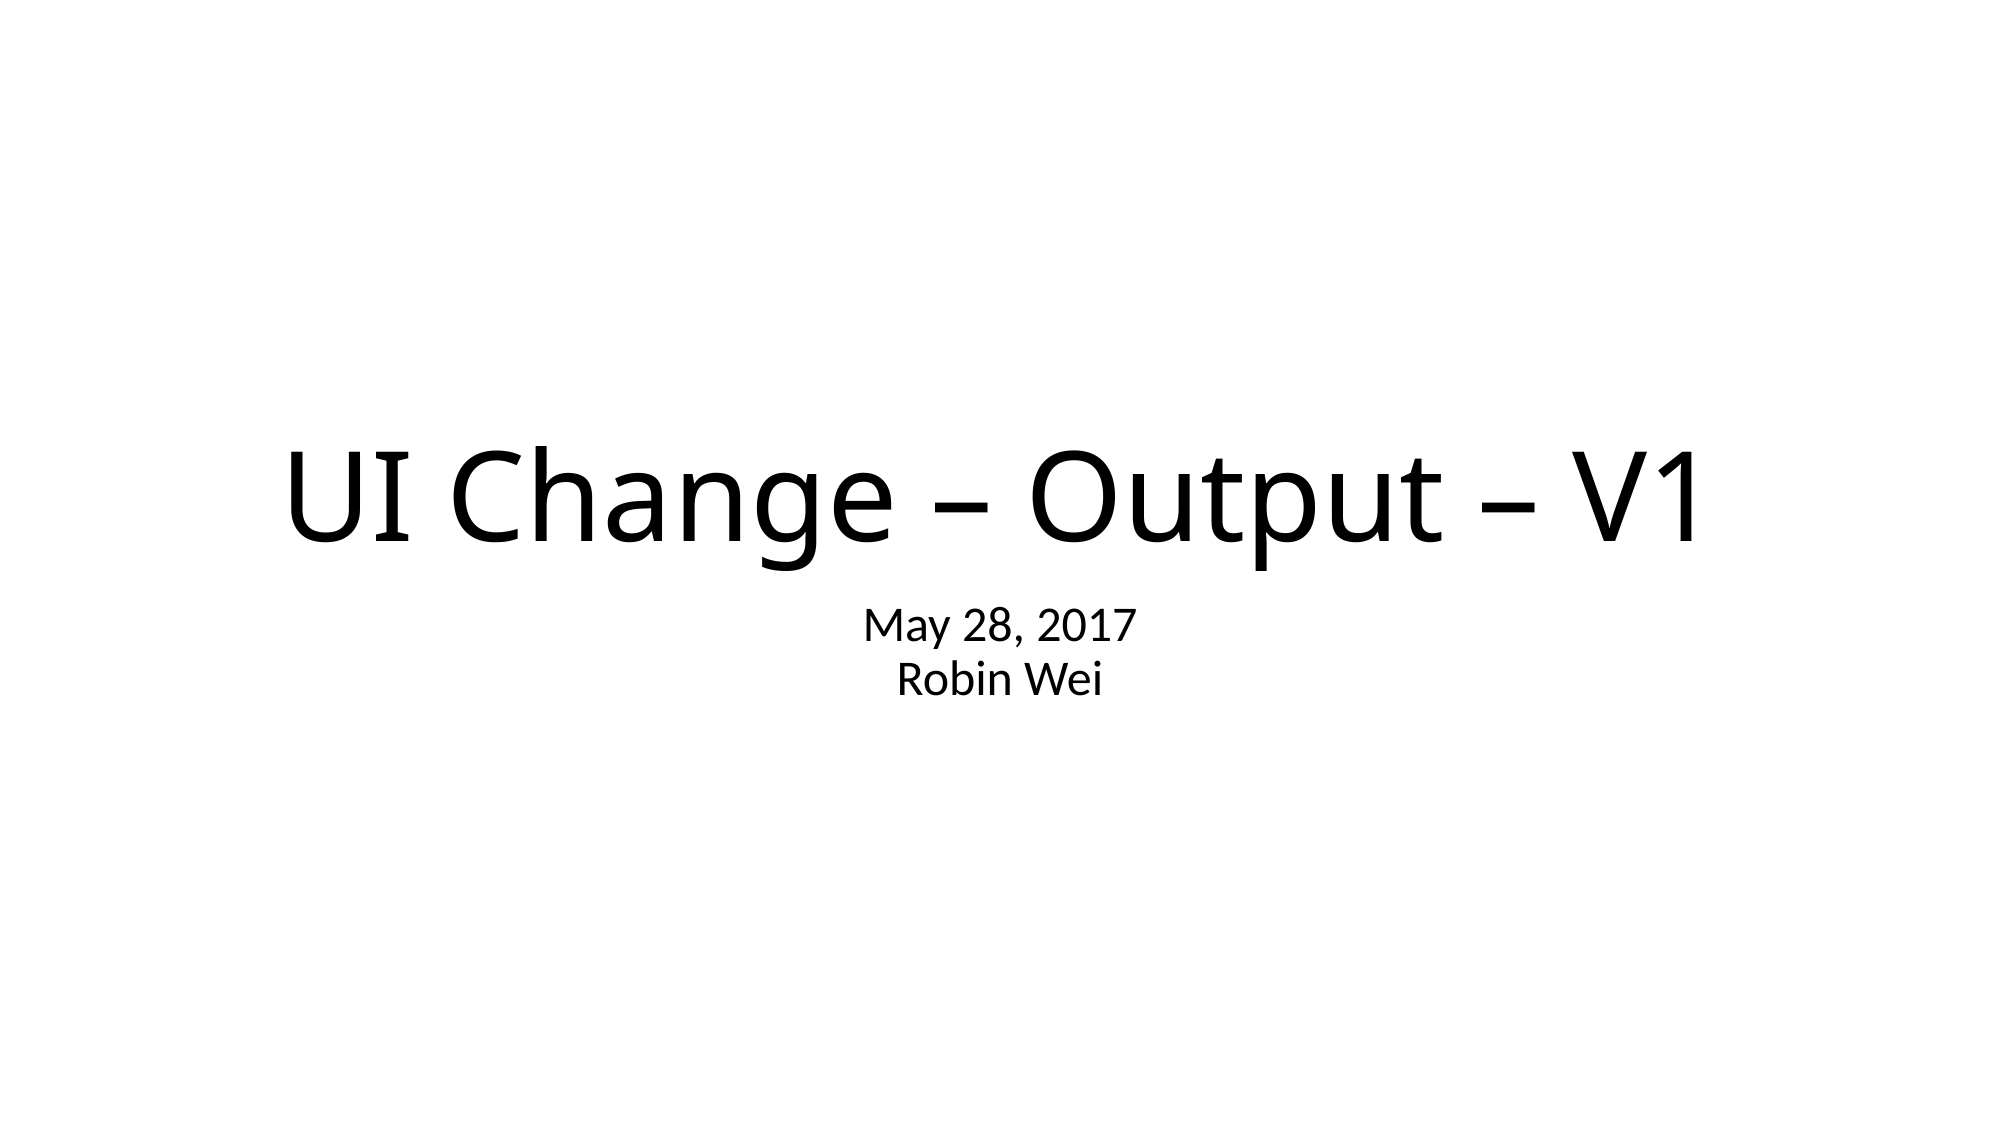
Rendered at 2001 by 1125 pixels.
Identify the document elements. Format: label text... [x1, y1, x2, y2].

title UI Change – Output – V1 [249, 184, 1750, 576]
subtitle May 28, 2017 Robin Wei [249, 590, 1750, 863]
